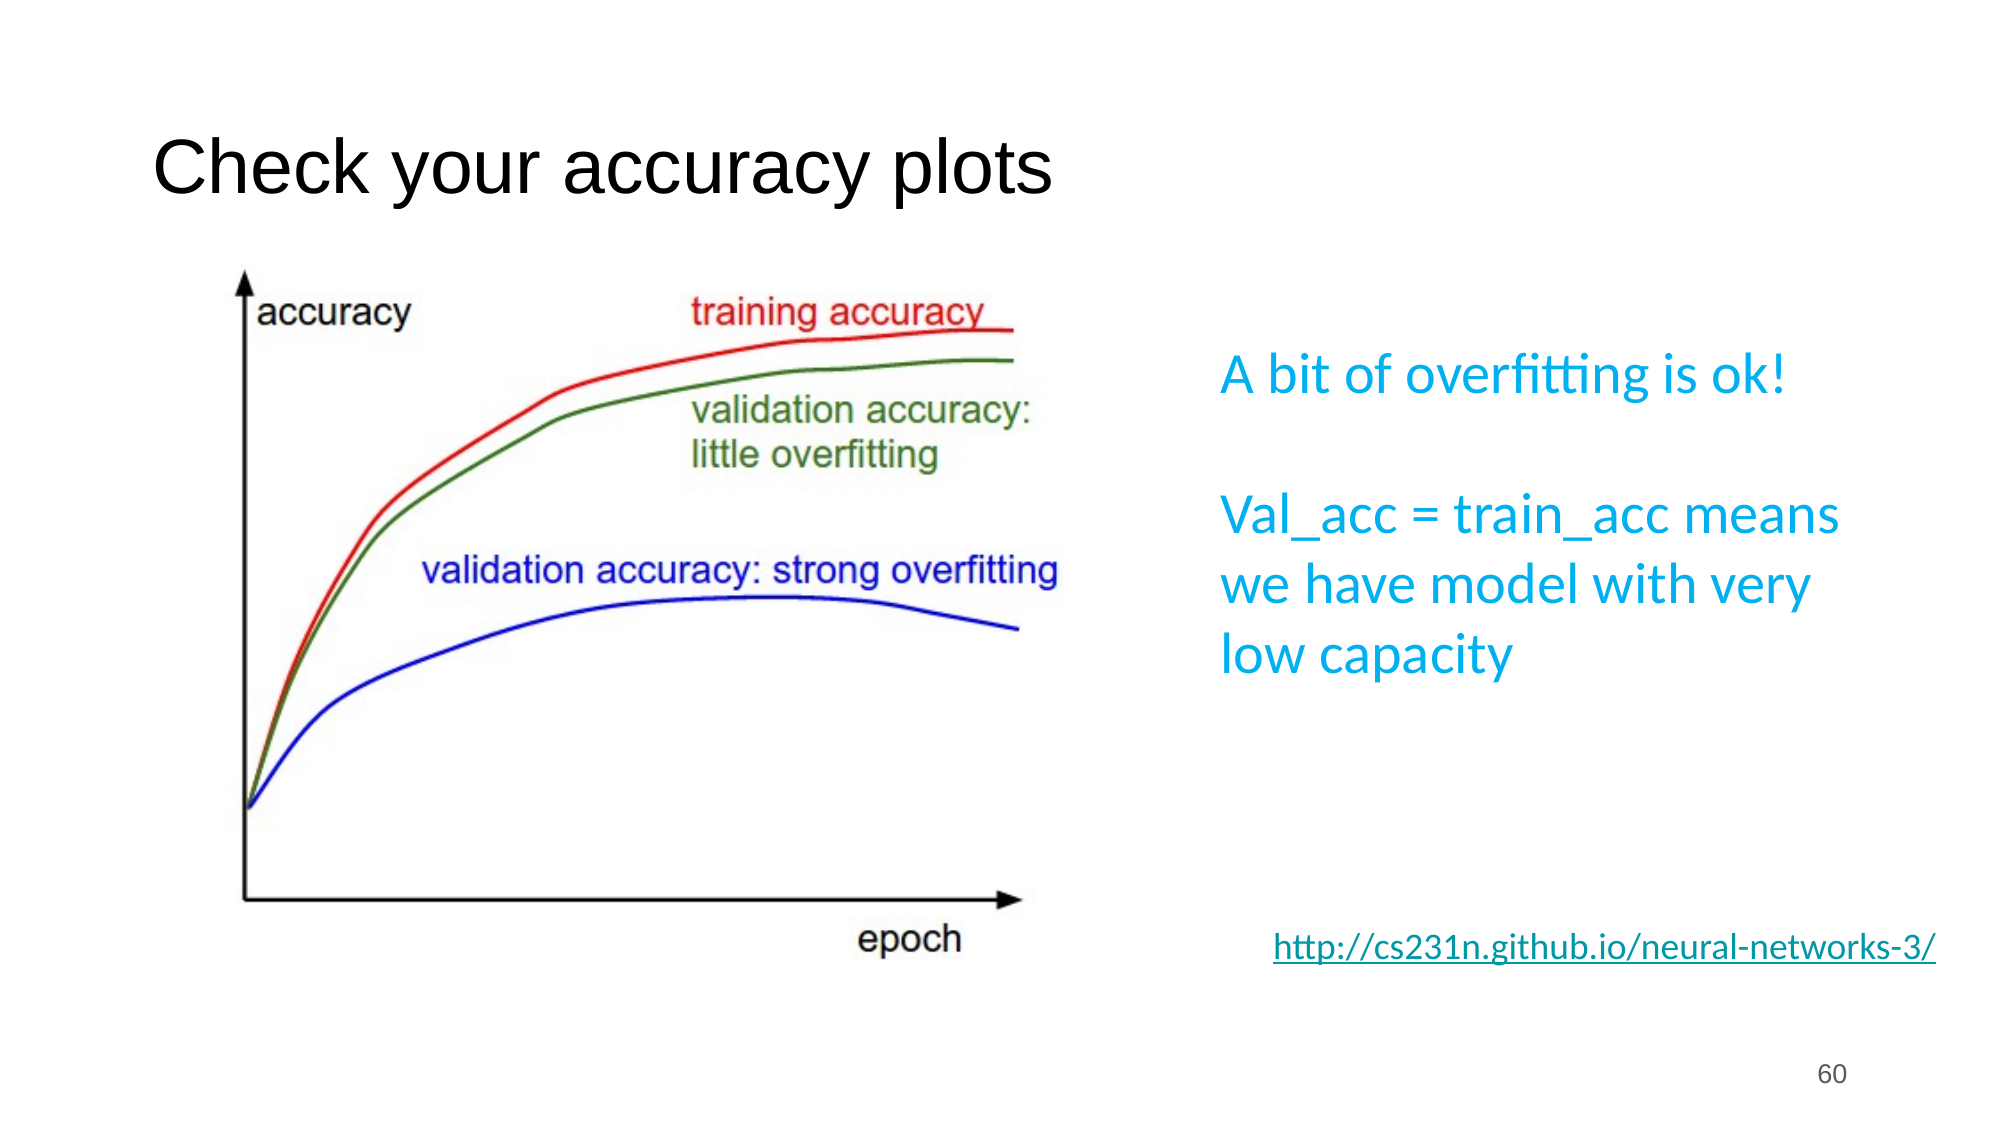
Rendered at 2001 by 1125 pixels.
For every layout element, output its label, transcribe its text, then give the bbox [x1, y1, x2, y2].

text_box http://cs231n.github.io/neural-networks-3/ [1258, 914, 1960, 975]
text_box A bit of overfitting is ok! Val_acc = train_acc means we have model with very low capacity [1205, 327, 1863, 693]
title Check your accuracy plots [137, 59, 1863, 278]
picture [223, 263, 1065, 962]
slide_number ‹#› [1412, 1042, 1863, 1103]
